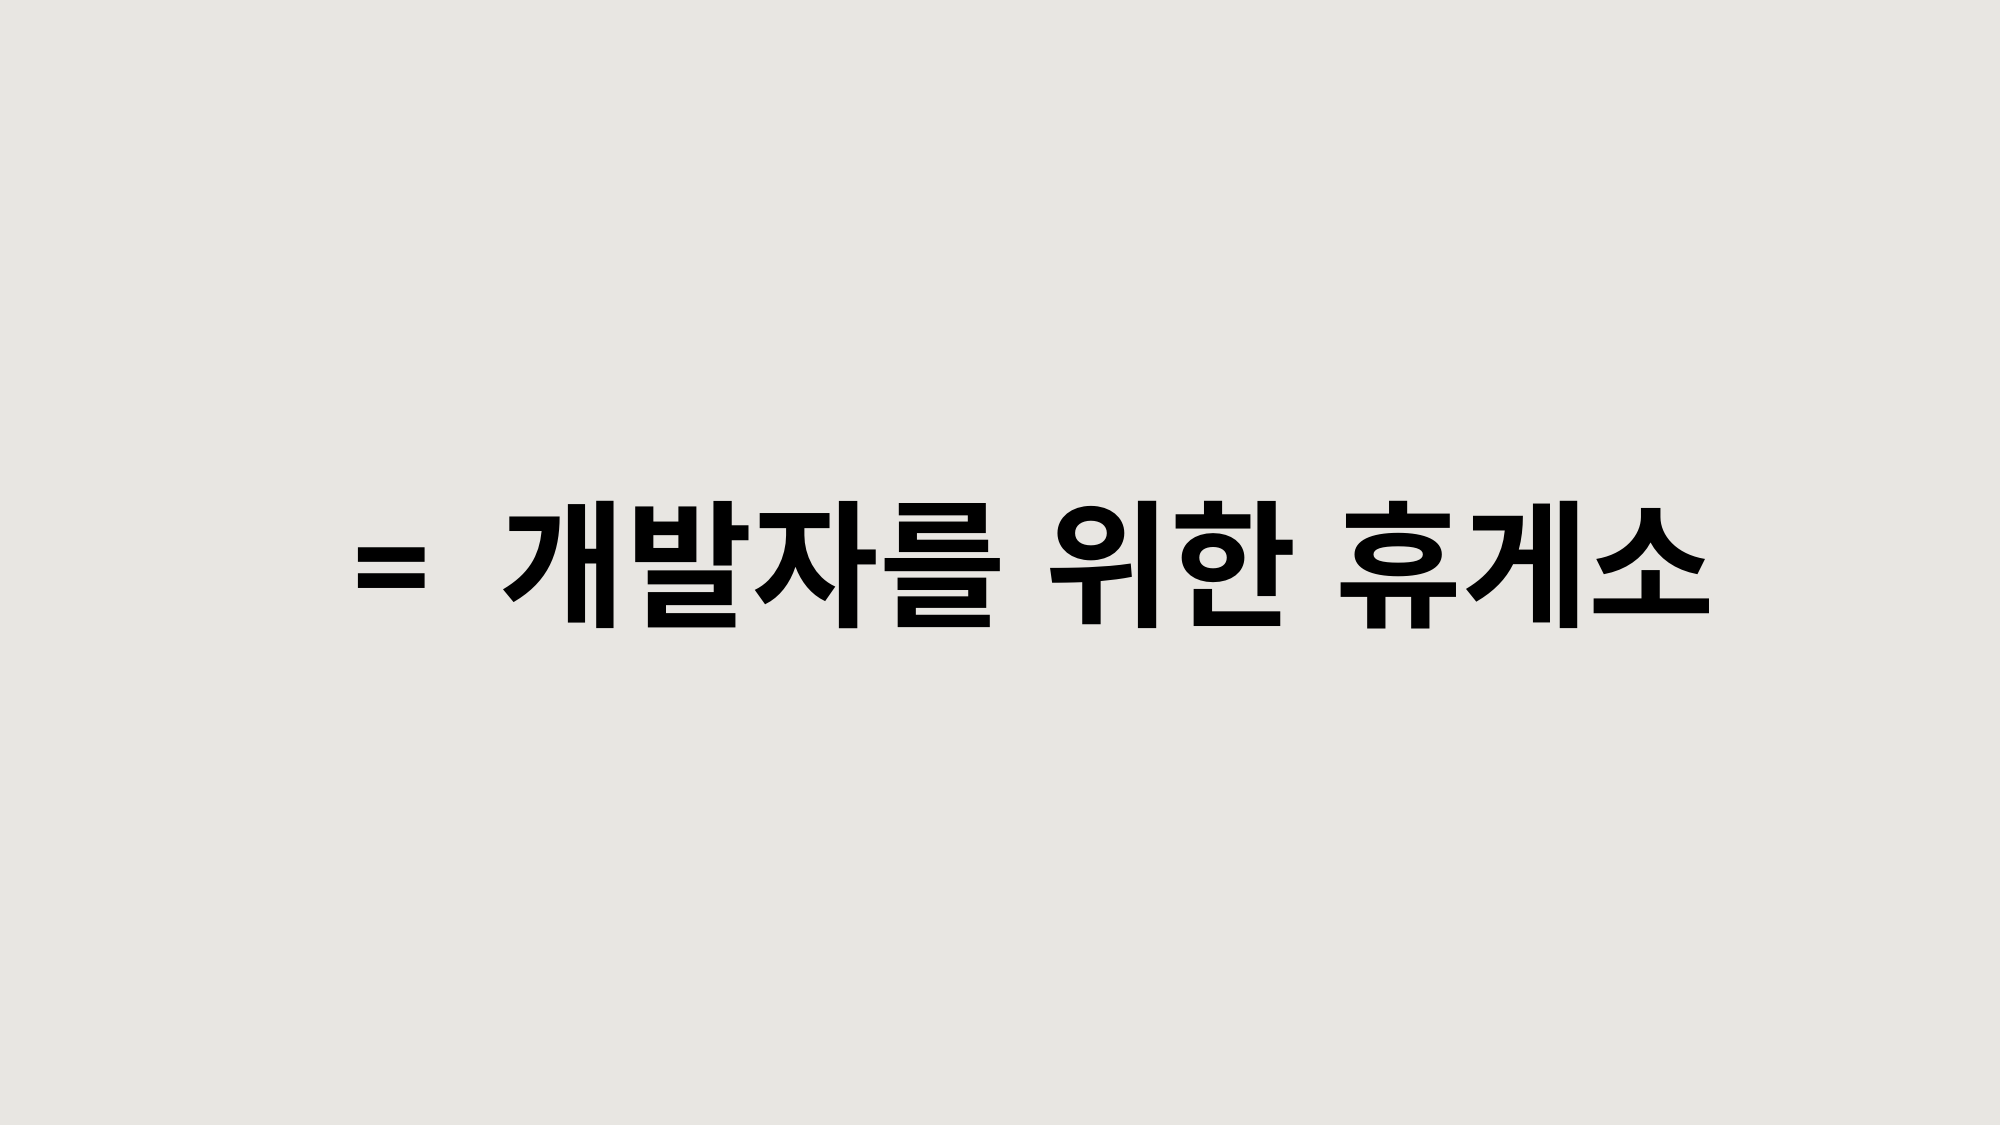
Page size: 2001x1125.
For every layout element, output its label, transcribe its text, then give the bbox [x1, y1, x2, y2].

text_box = 개발자를 위한 휴게소 [337, 471, 1730, 652]
